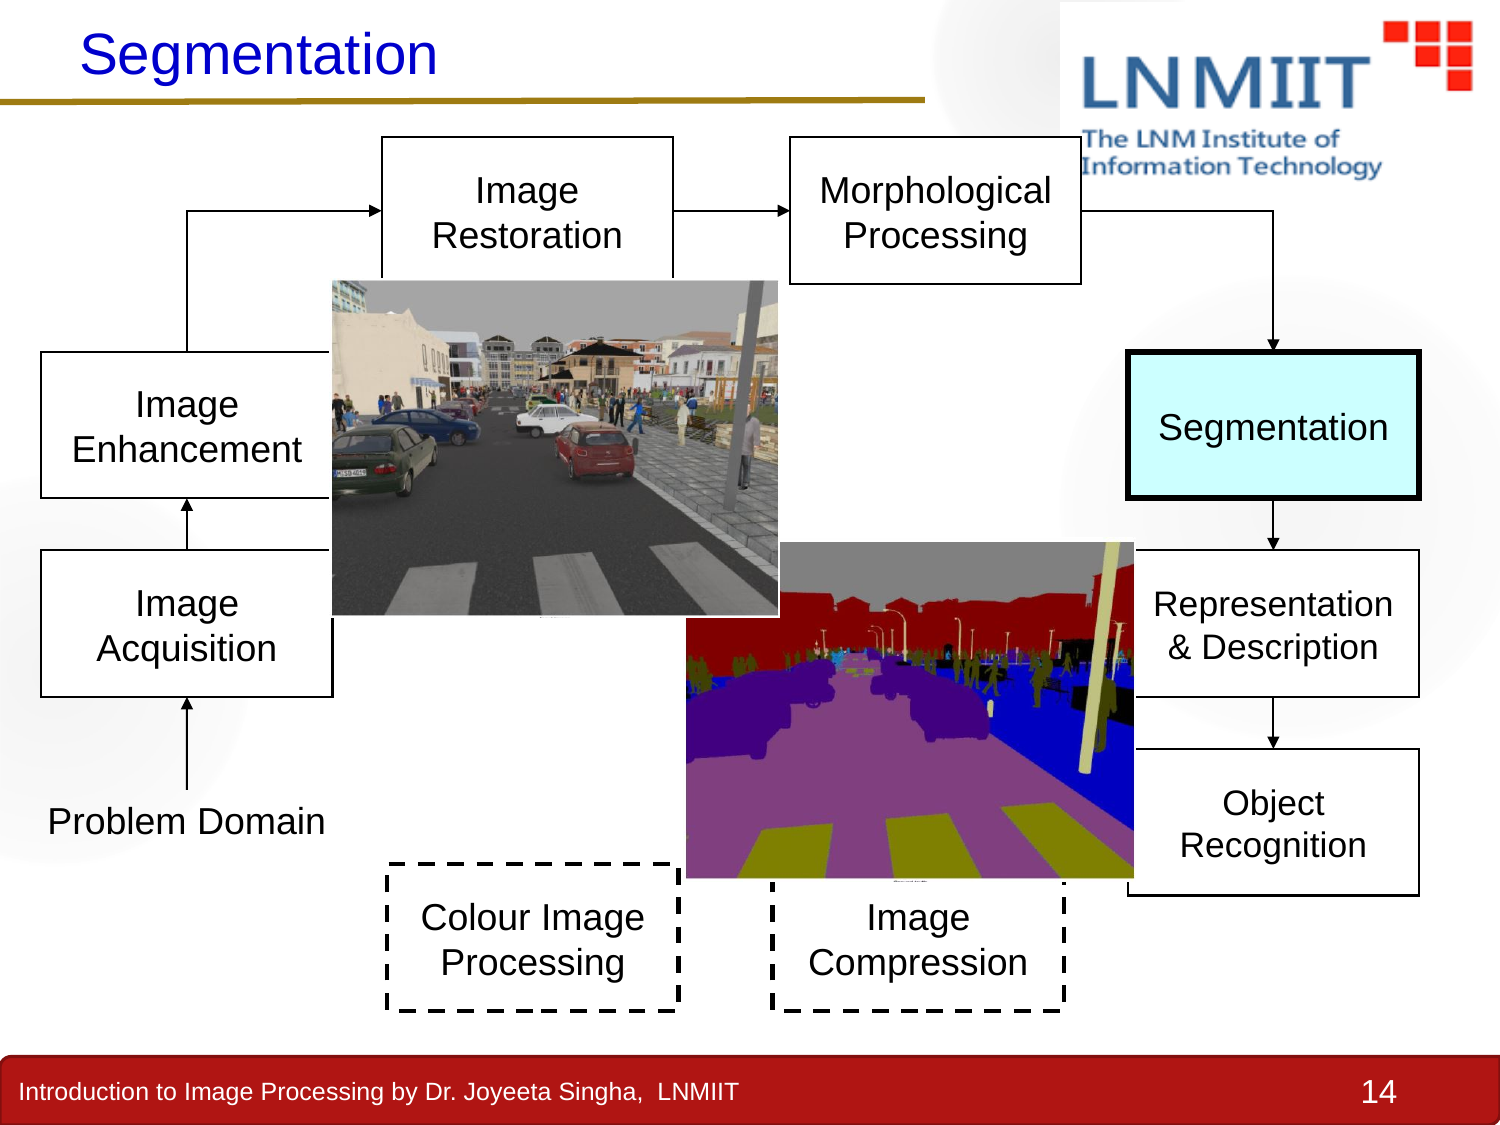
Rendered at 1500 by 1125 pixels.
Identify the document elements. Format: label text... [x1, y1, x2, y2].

text_box Segmentation [64, 8, 455, 94]
picture [1060, 2, 1498, 198]
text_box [24, 137, 1420, 1012]
picture [329, 278, 1137, 882]
